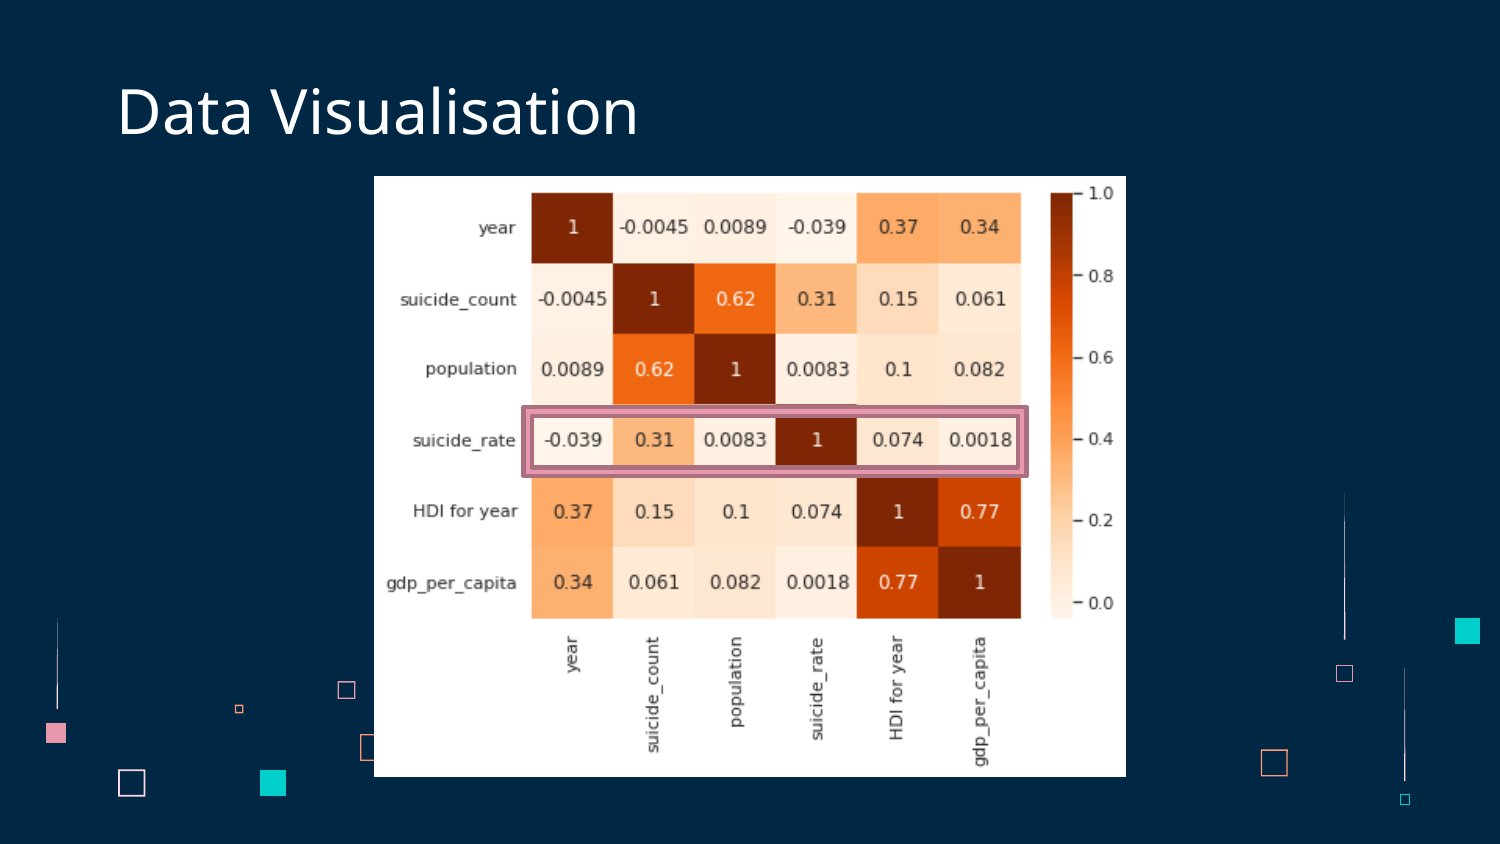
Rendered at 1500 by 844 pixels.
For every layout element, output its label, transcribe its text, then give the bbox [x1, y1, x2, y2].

title Data Visualisation [101, 67, 798, 163]
picture [373, 175, 1126, 777]
